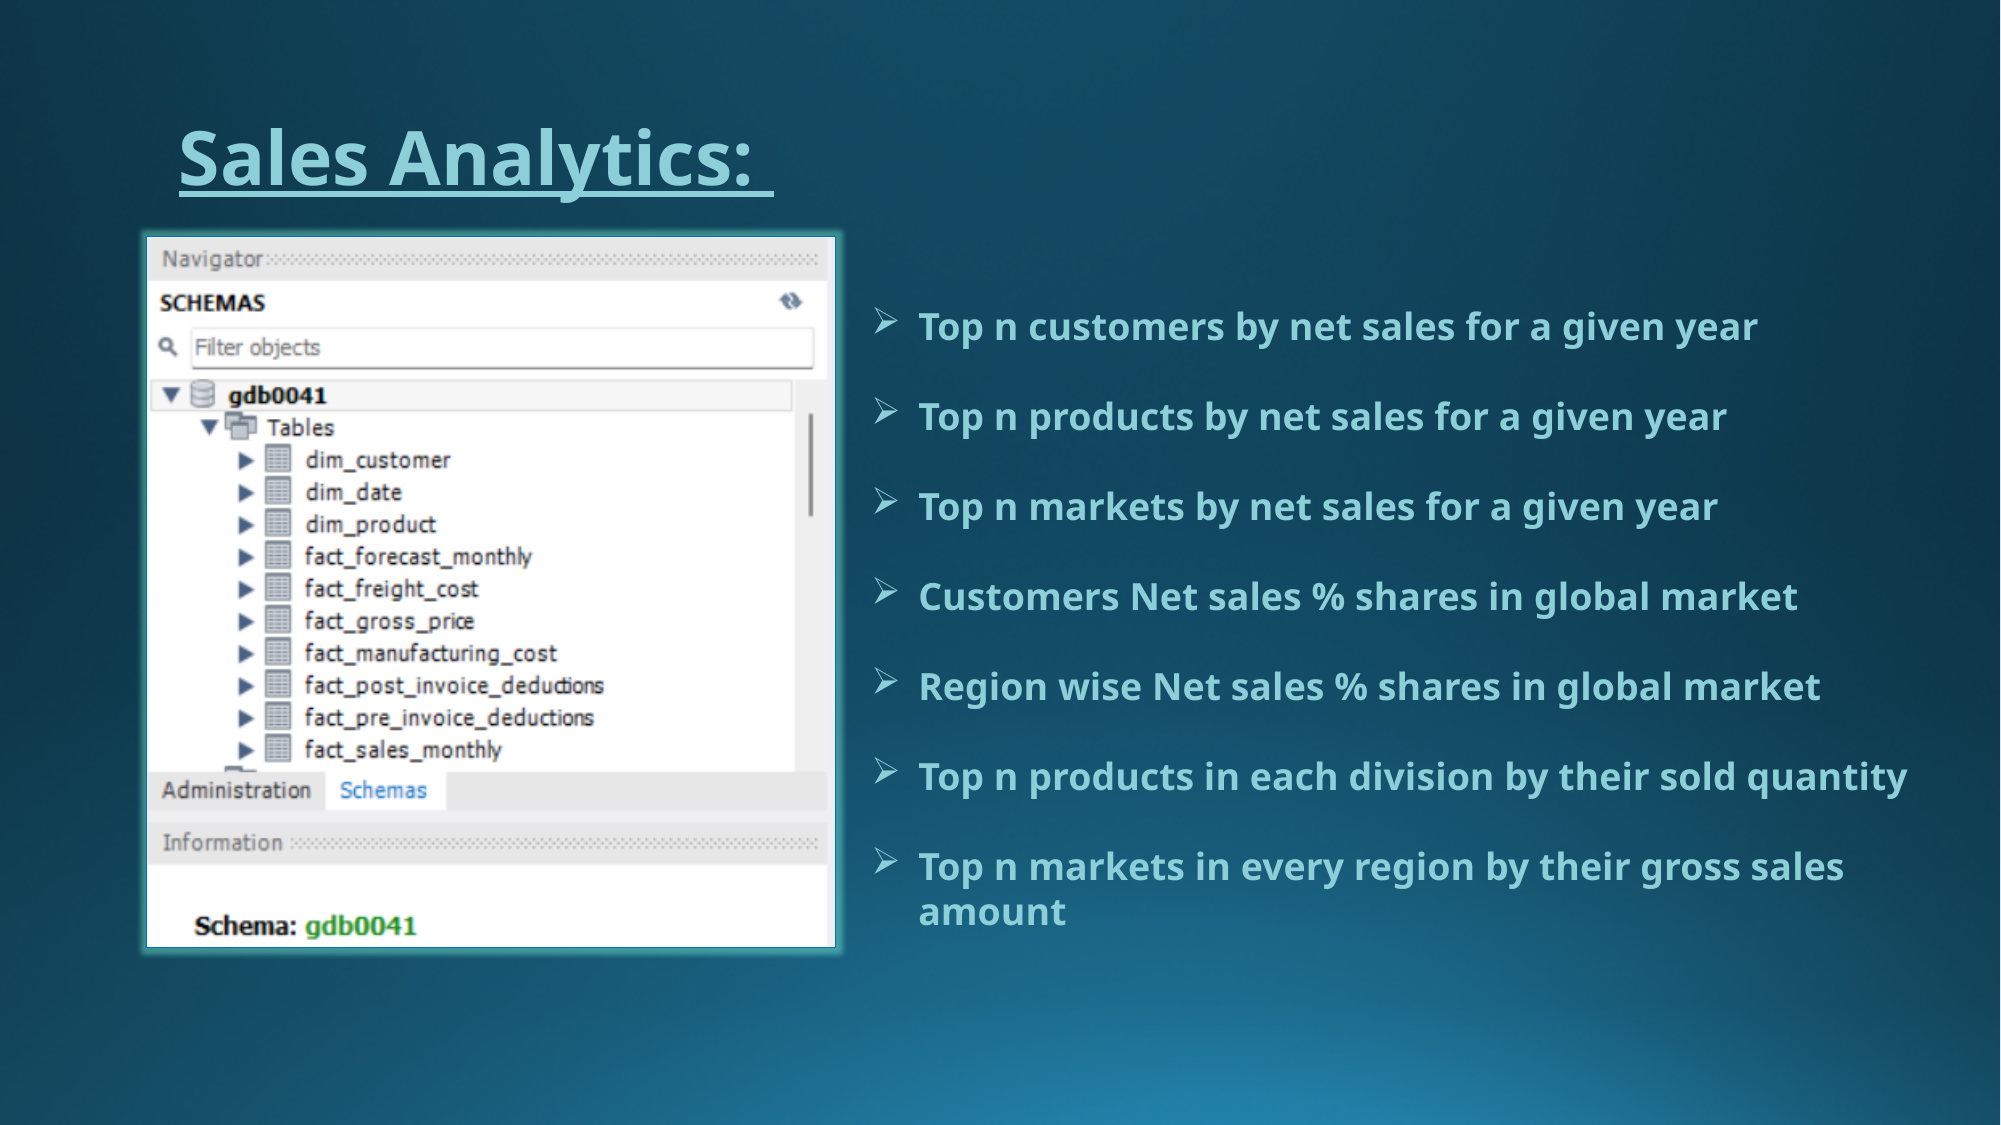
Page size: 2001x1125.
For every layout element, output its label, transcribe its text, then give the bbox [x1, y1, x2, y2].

picture [0, 0, 2001, 1125]
text_box Sales Analytics: [164, 103, 793, 209]
text_box Top n customers by net sales for a given year Top n products by net sales for a given year Top n markets by net sales for a given year Customers Net sales % shares in global market Region wise Net sales % shares in global market Top n products in each division by their sold quantity Top n markets in every region by their gross sales amount [856, 250, 1986, 986]
